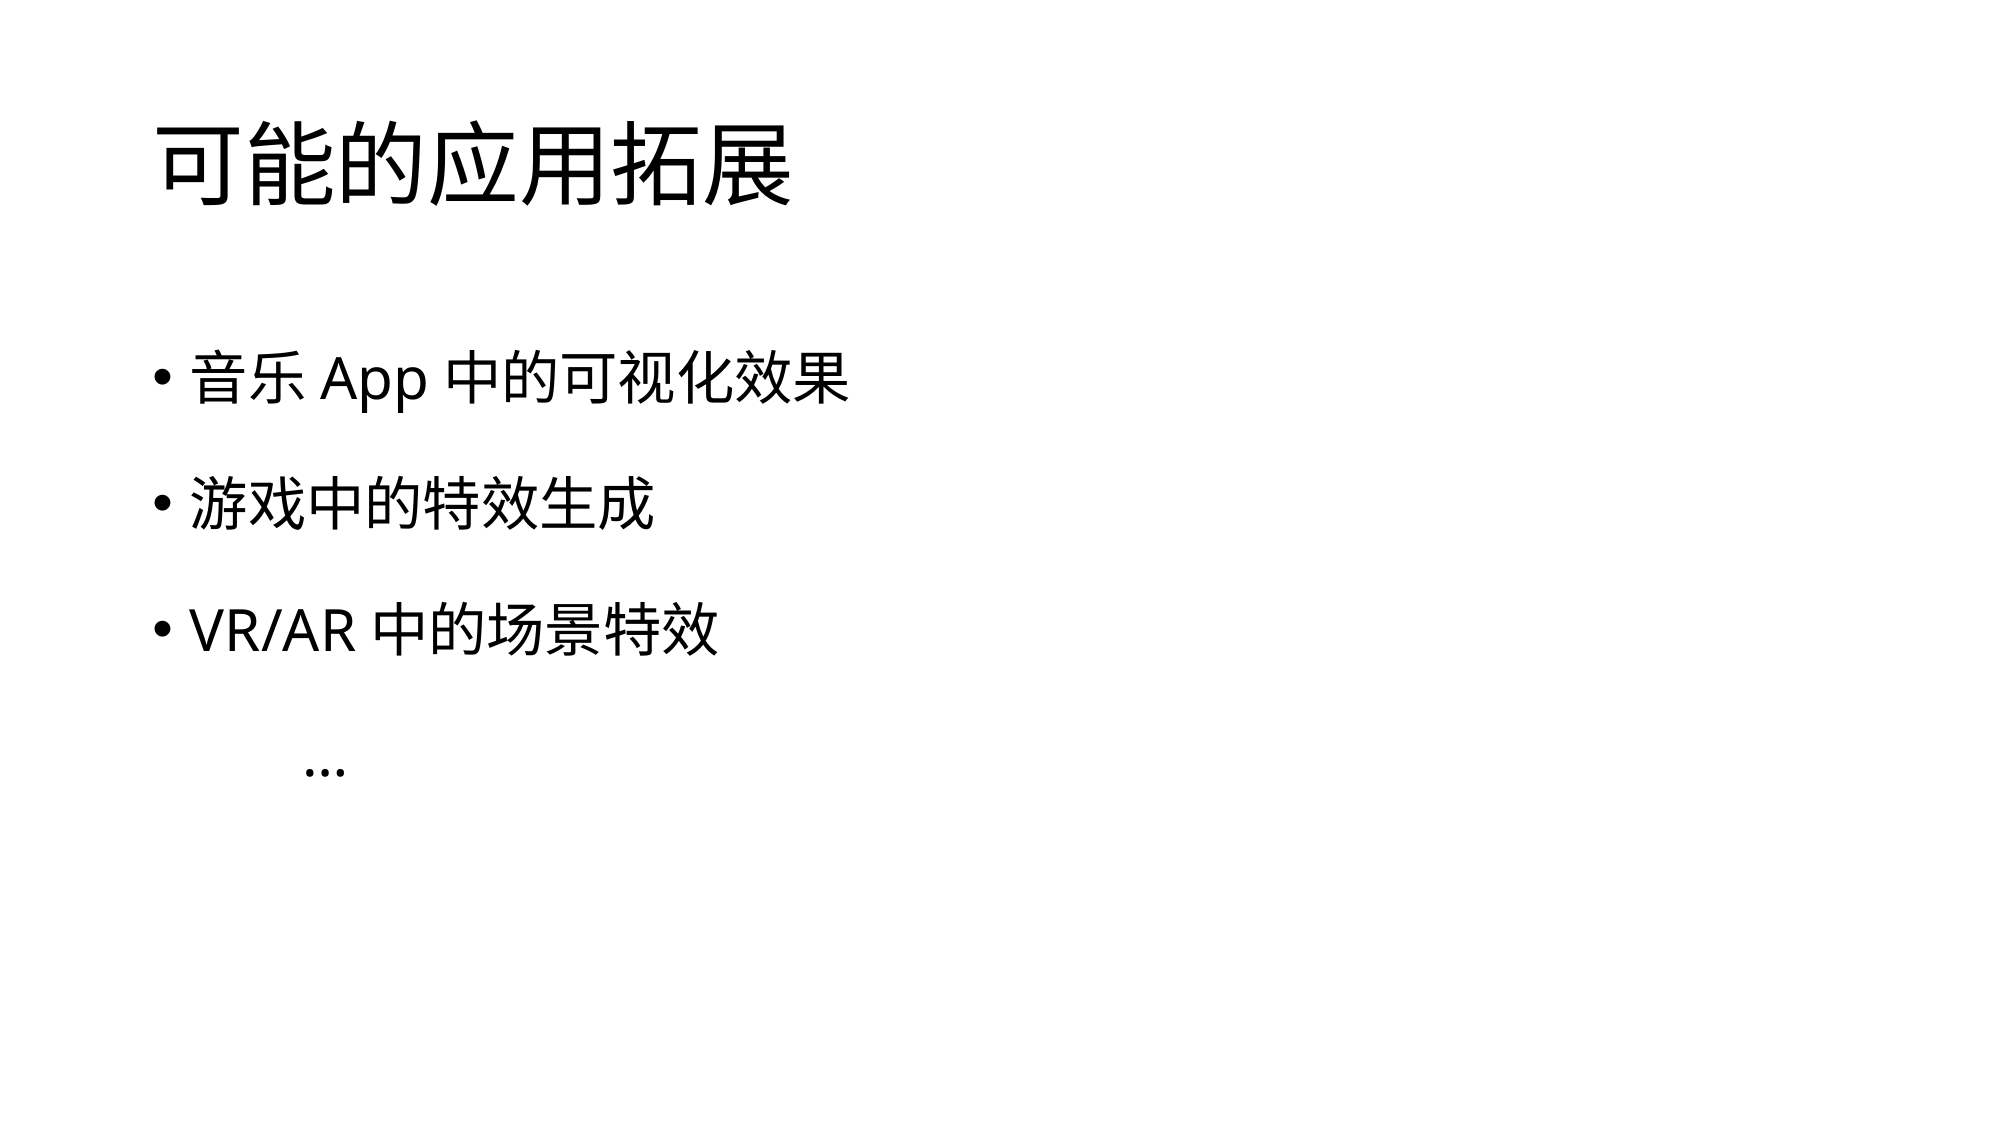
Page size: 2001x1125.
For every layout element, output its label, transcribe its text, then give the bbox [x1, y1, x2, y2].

list 音乐App中的可视化效果 游戏中的特效生成 VR/AR中的场景特效 … [137, 299, 1863, 1014]
title 可能的应用拓展 [137, 59, 1863, 278]
